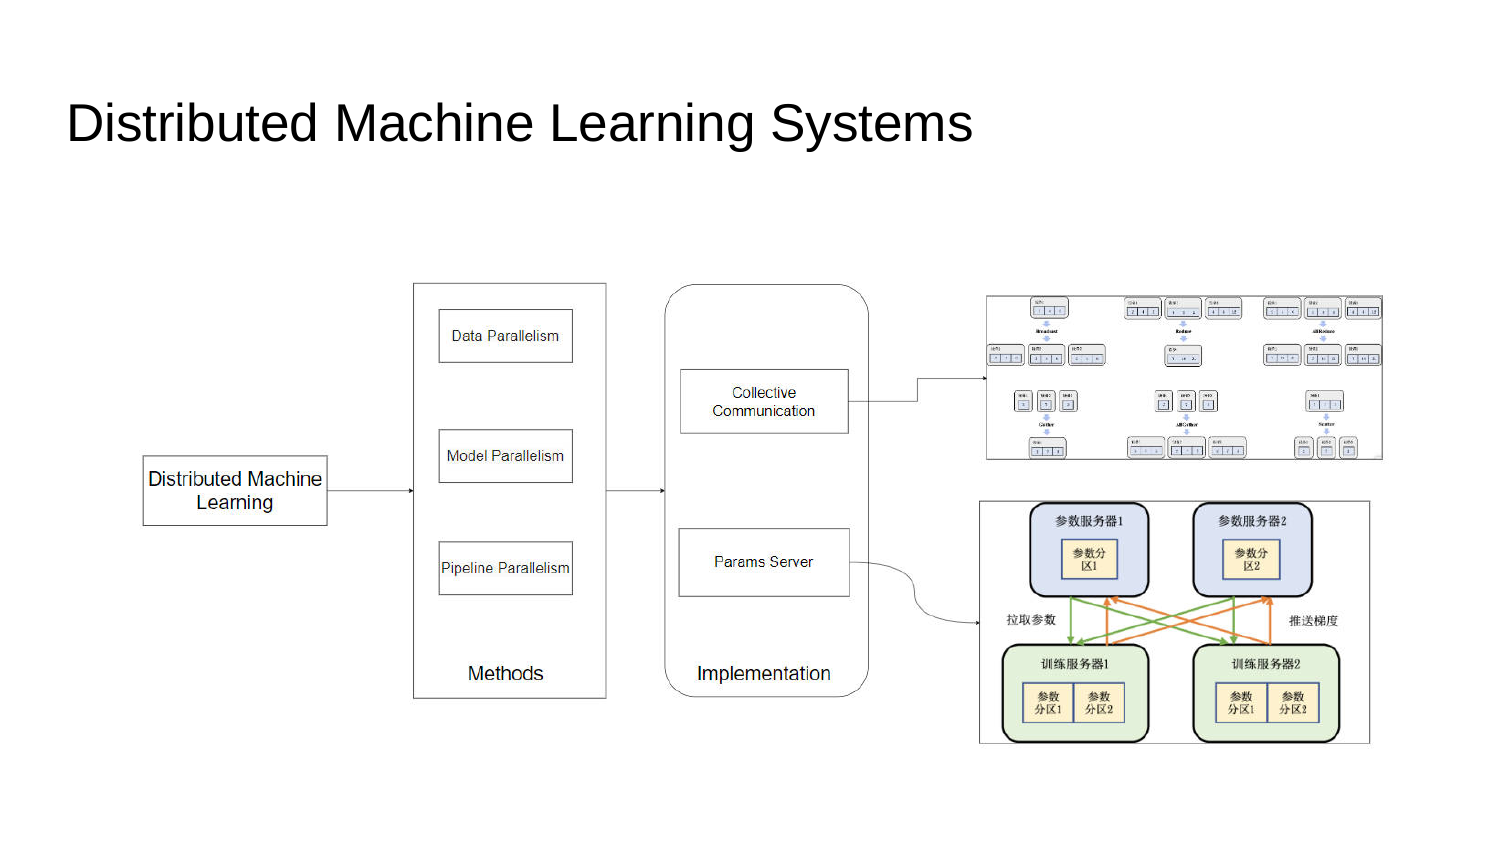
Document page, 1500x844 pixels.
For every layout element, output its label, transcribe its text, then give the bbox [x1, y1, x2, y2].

picture [131, 229, 1400, 776]
title Distributed Machine Learning Systems [51, 72, 1449, 167]
